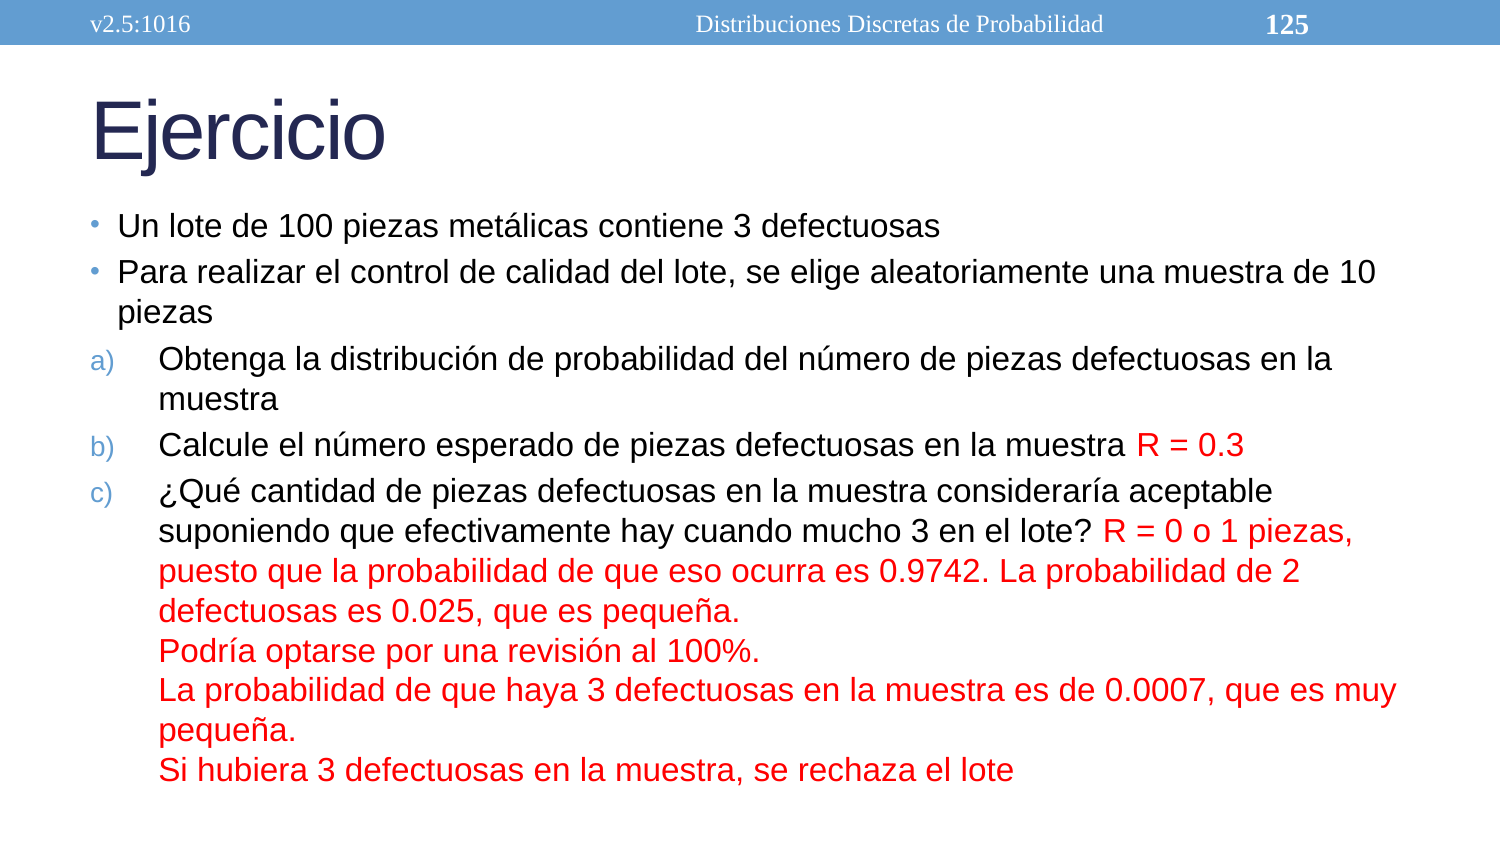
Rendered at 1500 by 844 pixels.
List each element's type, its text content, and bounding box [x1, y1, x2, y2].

list Un lote de 100 piezas metálicas contiene 3 defectuosas Para realizar el control de calidad del lote, se elige aleatoriamente una muestra de 10 piezas Obtenga la distribución de probabilidad del número de piezas defectuosas en la muestra Calcule el número esperado de piezas defectuosas en la muestra R = 0.3 ¿Qué cantidad de piezas defectuosas en la muestra consideraría aceptable suponiendo que efectivamente hay cuando mucho 3 en el lote? R = 0 o 1 piezas, puesto que la probabilidad de que eso ocurra es 0.9742. La probabilidad de 2 defectuosas es 0.025, que es pequeña. Podría optarse por una revisión al 100%. La probabilidad de que haya 3 defectuosas en la muestra es de 0.0007, que es muy pequeña. Si hubiera 3 defectuosas en la muestra, se rechaza el lote [75, 196, 1425, 797]
footer Distribuciones Discretas de Probabilidad [562, 2, 1238, 43]
slide_number v2.5:1016 [75, 2, 550, 43]
title Ejercicio [75, 65, 1425, 188]
slide_number 125 [1250, 2, 1425, 43]
